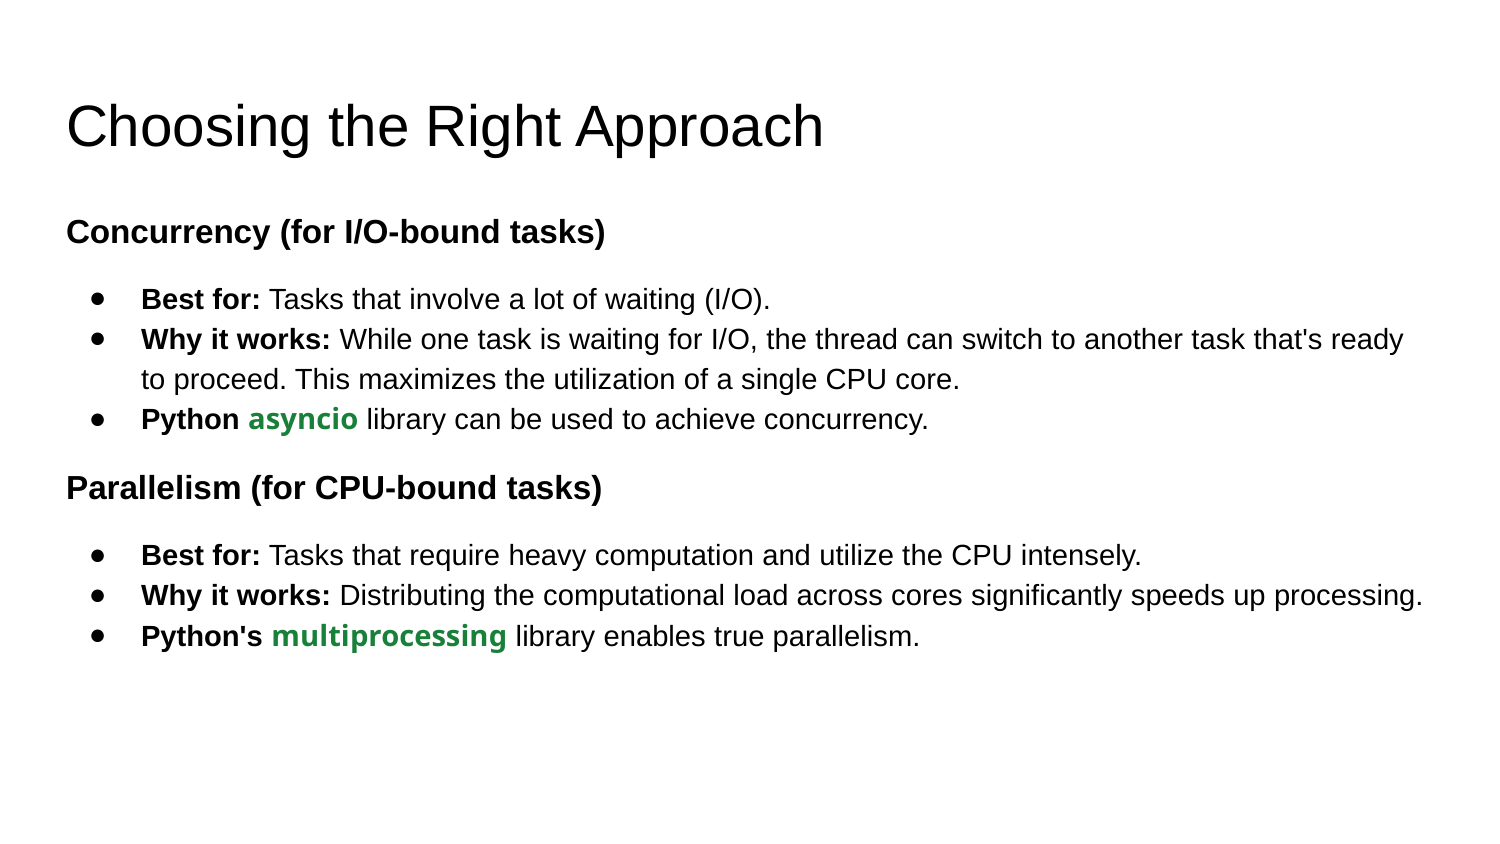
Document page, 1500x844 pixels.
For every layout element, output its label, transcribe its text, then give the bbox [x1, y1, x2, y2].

list Concurrency (for I/O-bound tasks) Best for: Tasks that involve a lot of waiting (I/O). Why it works: While one task is waiting for I/O, the thread can switch to another task that's ready to proceed. This maximizes the utilization of a single CPU core. Python asyncio library can be used to achieve concurrency. Parallelism (for CPU-bound tasks) Best for: Tasks that require heavy computation and utilize the CPU intensely. Why it works: Distributing the computational load across cores significantly speeds up processing. Python's multiprocessing library enables true parallelism. [51, 189, 1449, 750]
title Choosing the Right Approach [51, 72, 1449, 167]
